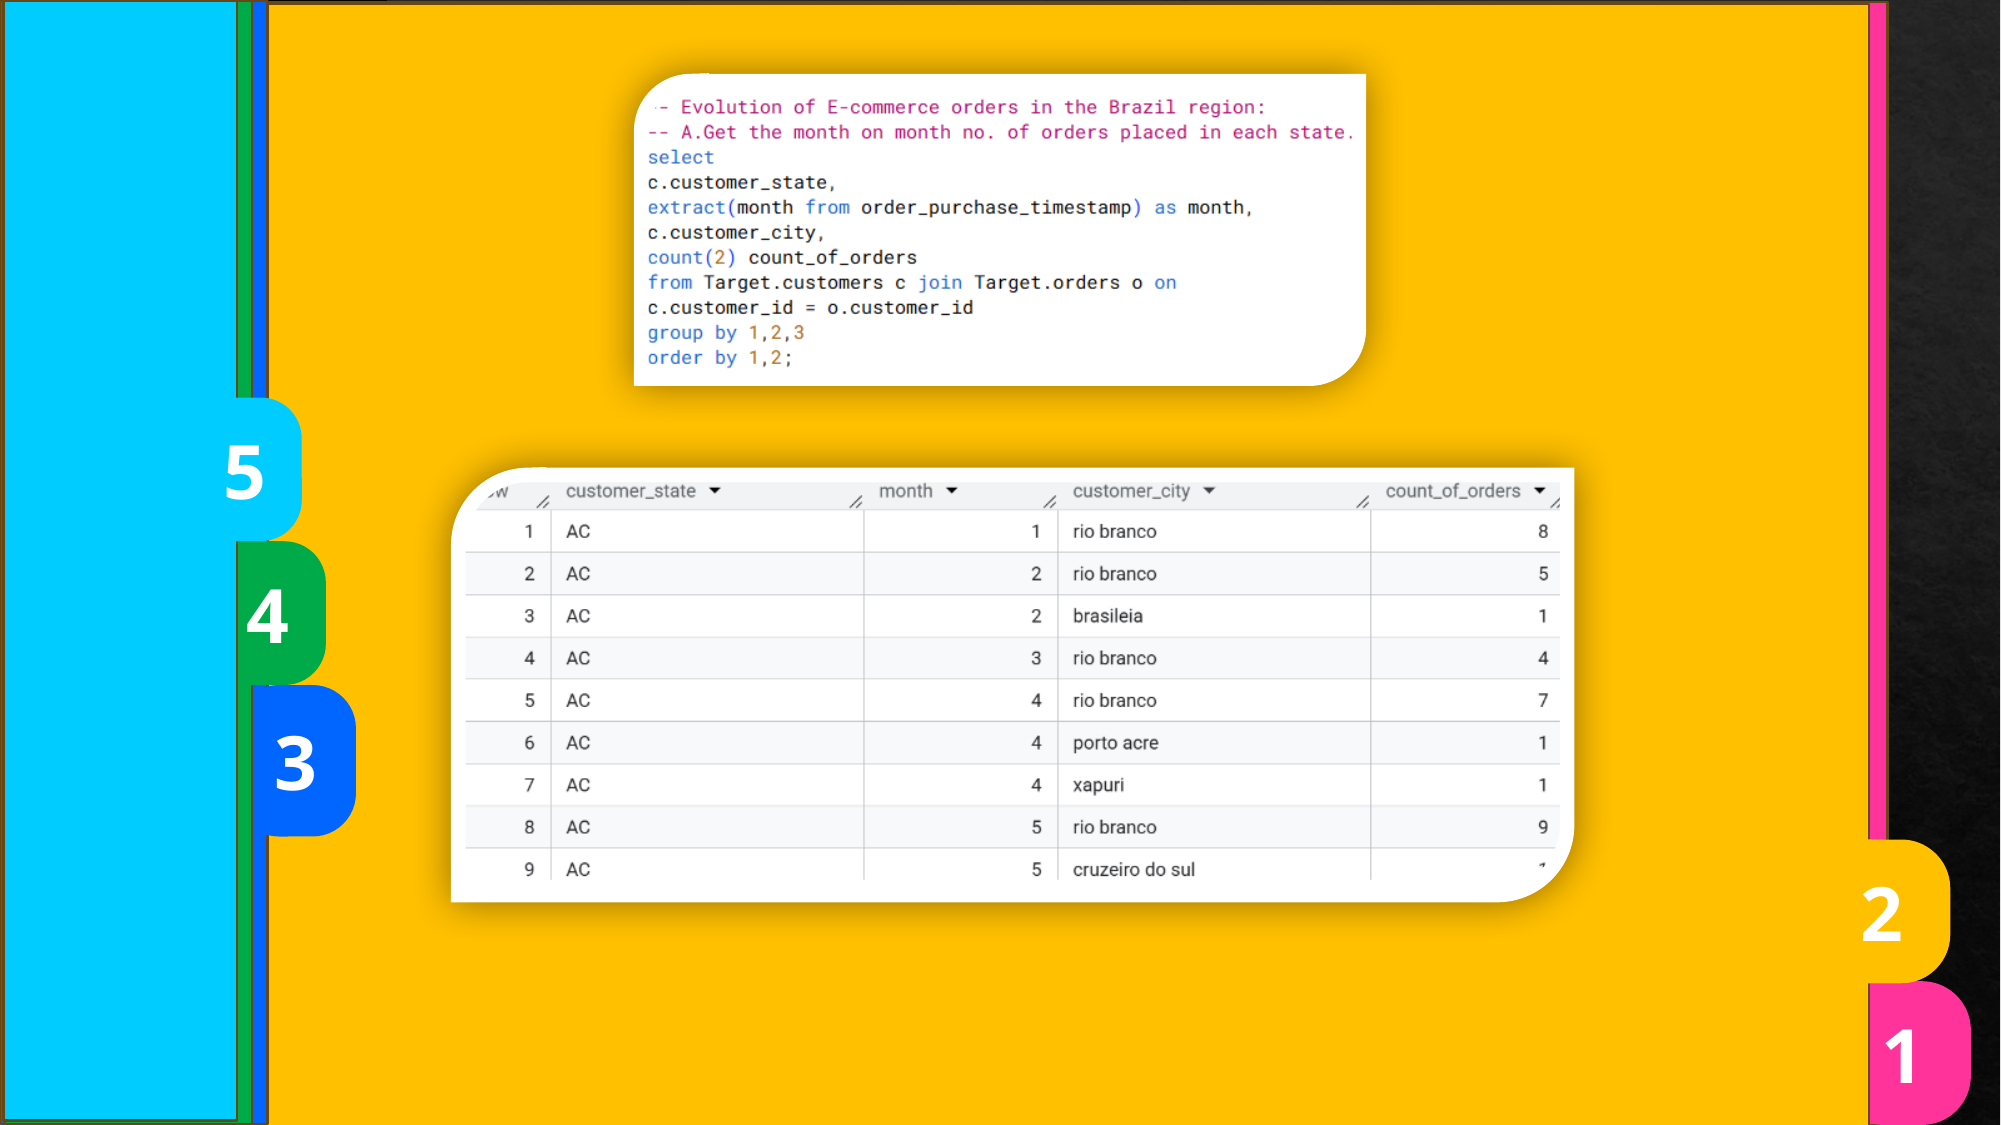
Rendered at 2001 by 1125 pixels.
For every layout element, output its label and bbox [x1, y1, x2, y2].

picture [640, 80, 1360, 379]
picture [458, 474, 1568, 896]
text_box [0, 0, 1971, 1125]
